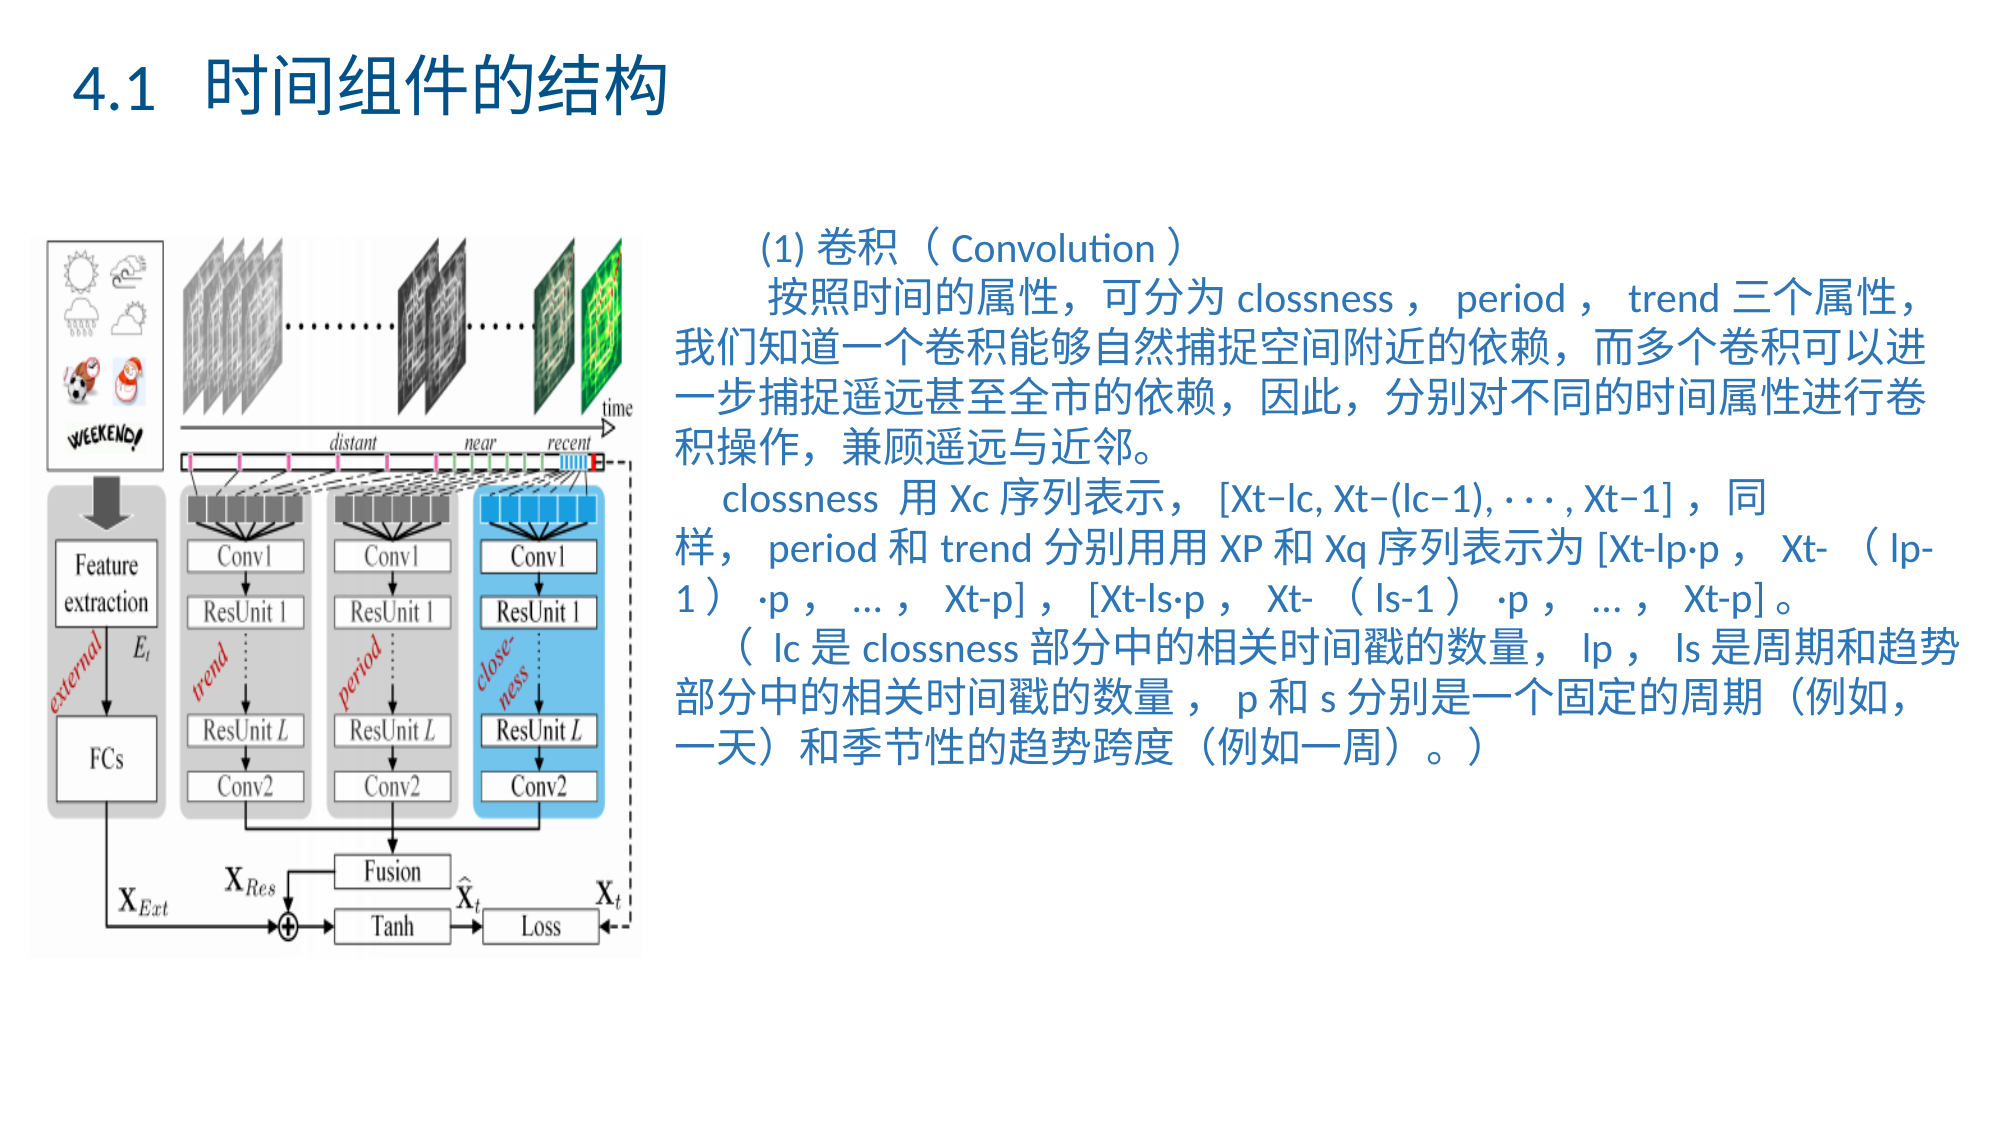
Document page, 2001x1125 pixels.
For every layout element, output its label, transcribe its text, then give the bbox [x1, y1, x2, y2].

text_box (1)卷积（Convolution） 按照时间的属性，可分为clossness，period，trend三个属性，我们知道一个卷积能够自然捕捉空间附近的依赖，而多个卷积可以进一步捕捉遥远甚至全市的依赖，因此，分别对不同的时间属性进行卷积操作，兼顾遥远与近邻。 clossness 用Xc序列表示，[Xt−lc, Xt−(lc−1), · · · , Xt−1]，同样，period和trend分别用用XP和Xq序列表示为[Xt-lp·p，Xt-（lp-1）·p，...，Xt-p]，[Xt-ls·p，Xt-（ls-1）·p，...，Xt-p]。 （ lc是clossness部分中的相关时间戳的数量，lp，ls是周期和趋势部分中的相关时间戳的数量 ，p和s分别是一个固定的周期（例如，一天）和季节性的趋势跨度（例如一周）。） [673, 213, 1977, 869]
picture [13, 213, 673, 977]
text_box 4.1 时间组件的结构 [13, 36, 1445, 177]
